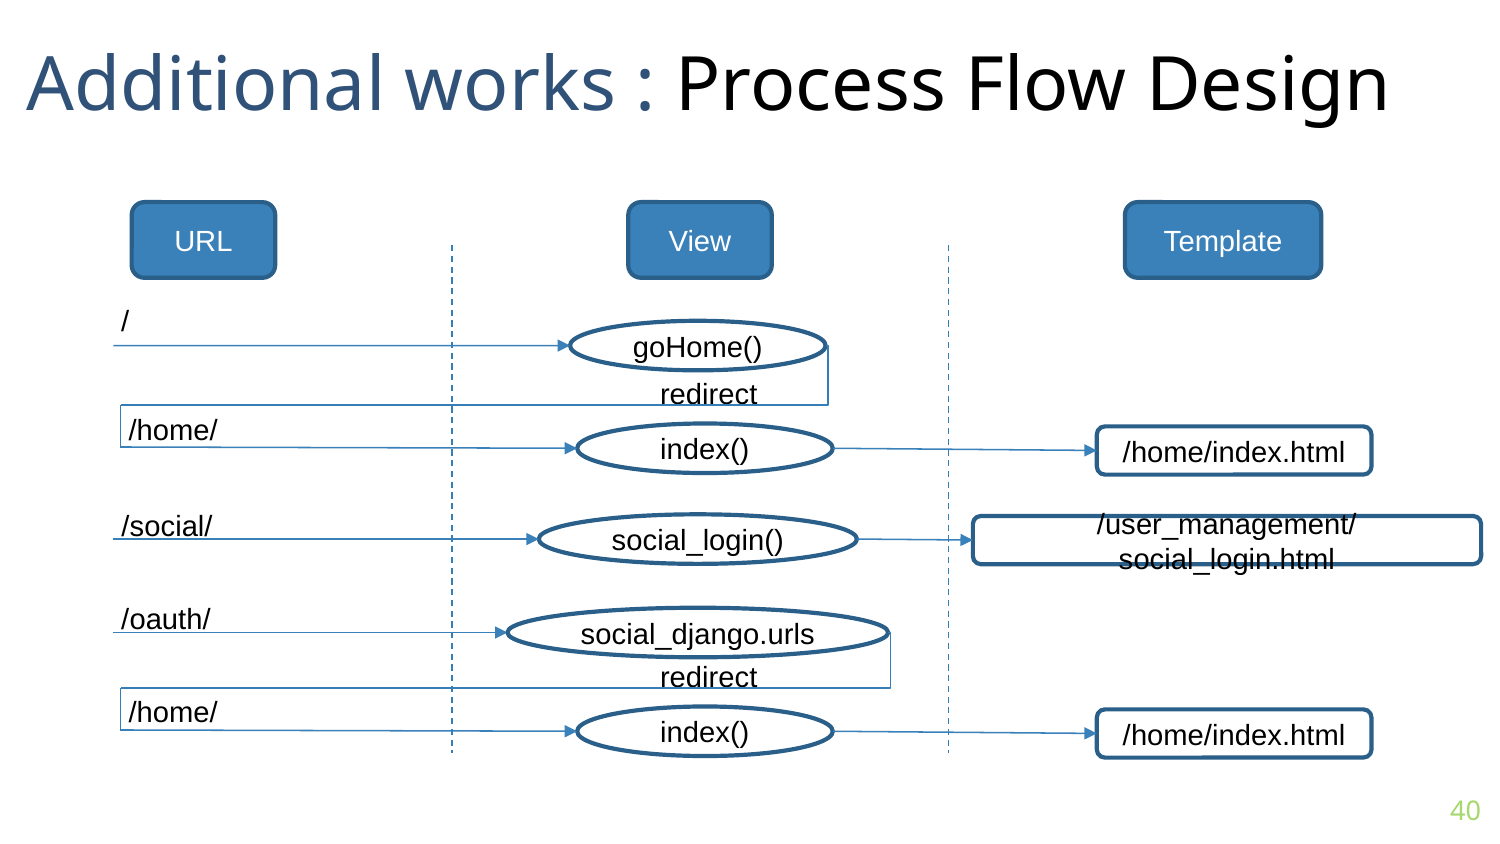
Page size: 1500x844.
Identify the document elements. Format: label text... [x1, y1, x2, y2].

text_box Template [1122, 199, 1324, 280]
text_box Additional works : Process Flow Design [26, 8, 1446, 126]
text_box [106, 294, 826, 371]
slide_number 40 [1391, 779, 1482, 844]
text_box View [626, 199, 774, 280]
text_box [106, 593, 889, 658]
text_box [106, 499, 1482, 565]
text_box URL [129, 199, 278, 280]
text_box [113, 632, 1372, 758]
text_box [113, 345, 1372, 475]
